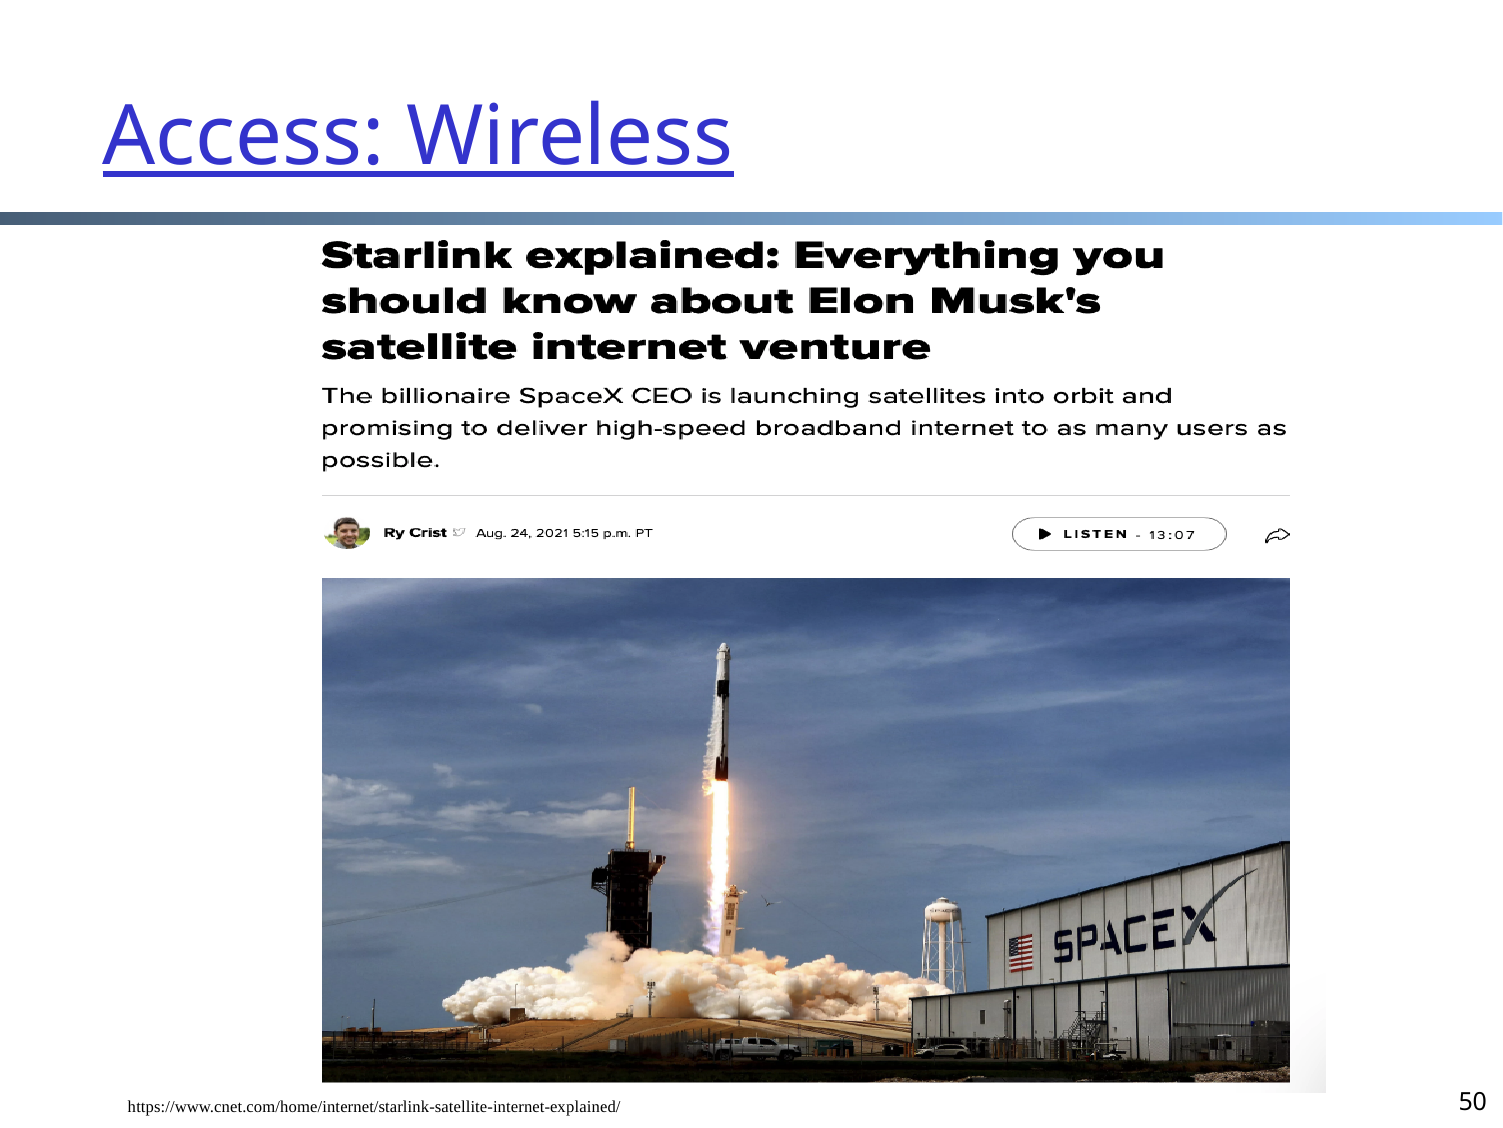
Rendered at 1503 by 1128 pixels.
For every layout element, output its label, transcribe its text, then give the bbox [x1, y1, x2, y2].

title Access: Wireless [87, 37, 1365, 226]
text_box https://www.cnet.com/home/internet/starlink-satellite-internet-explained/ [112, 1088, 637, 1124]
picture [275, 225, 1327, 1093]
slide_number 50 [1151, 1051, 1503, 1128]
